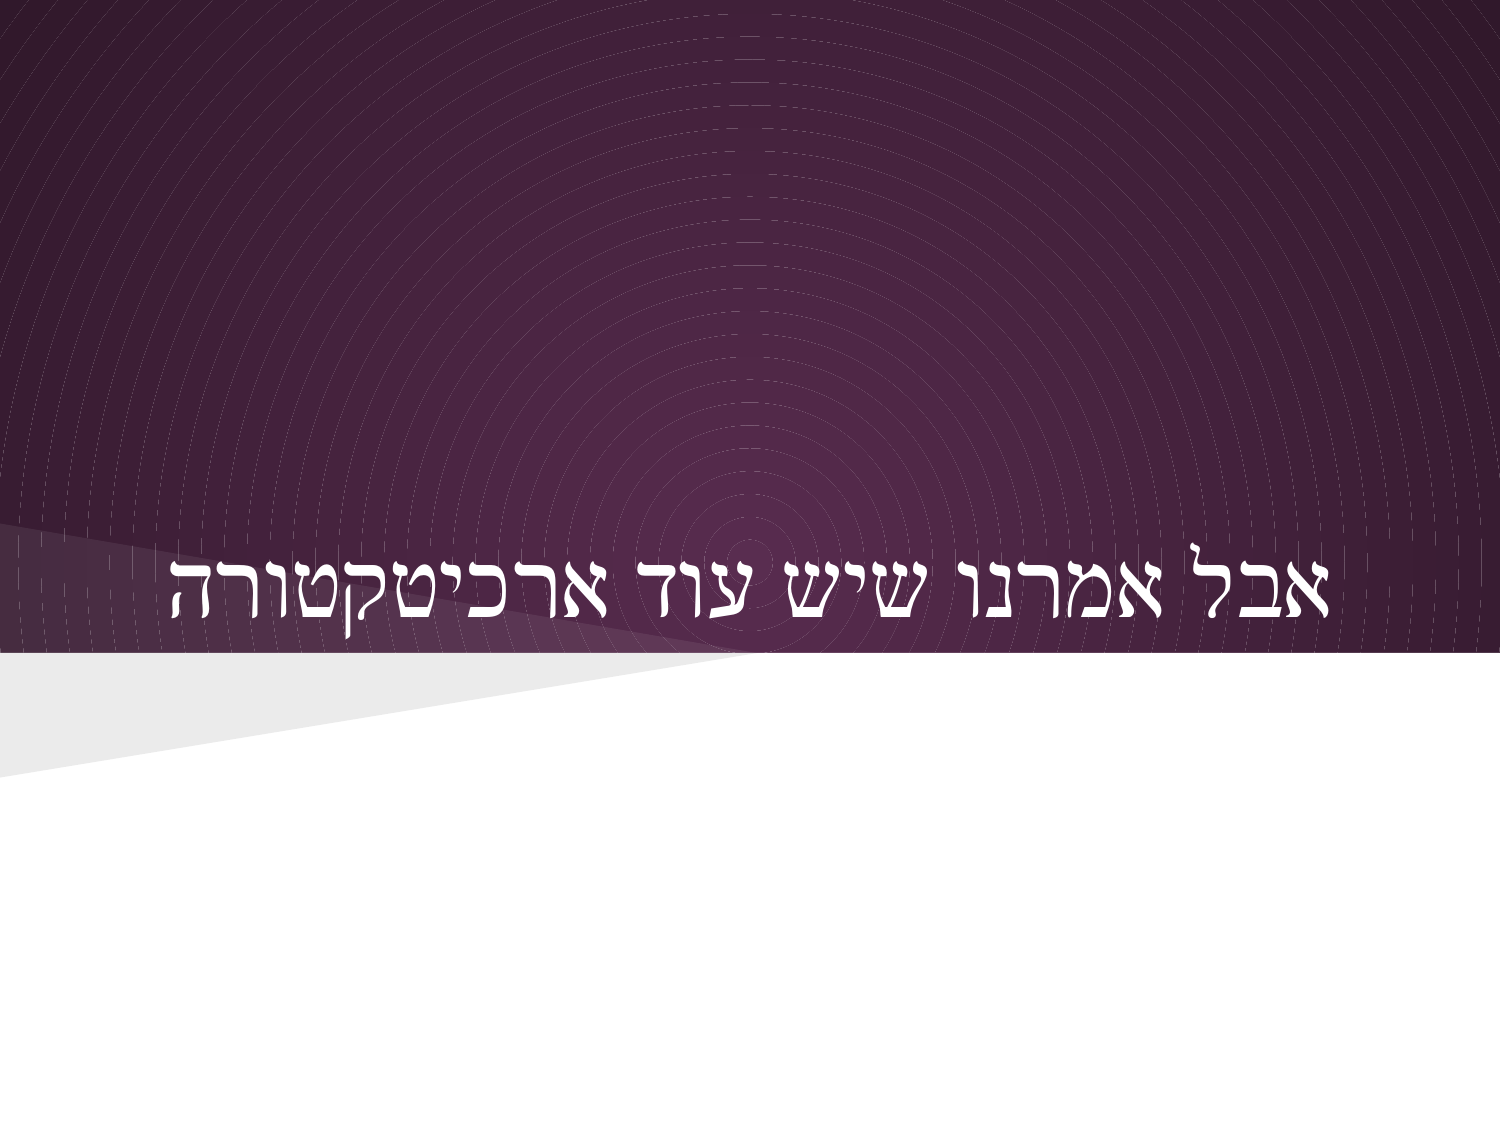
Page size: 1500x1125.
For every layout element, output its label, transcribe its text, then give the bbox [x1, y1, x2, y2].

title אבל אמרנו שיש עוד ארכיטקטורה [112, 382, 1388, 653]
